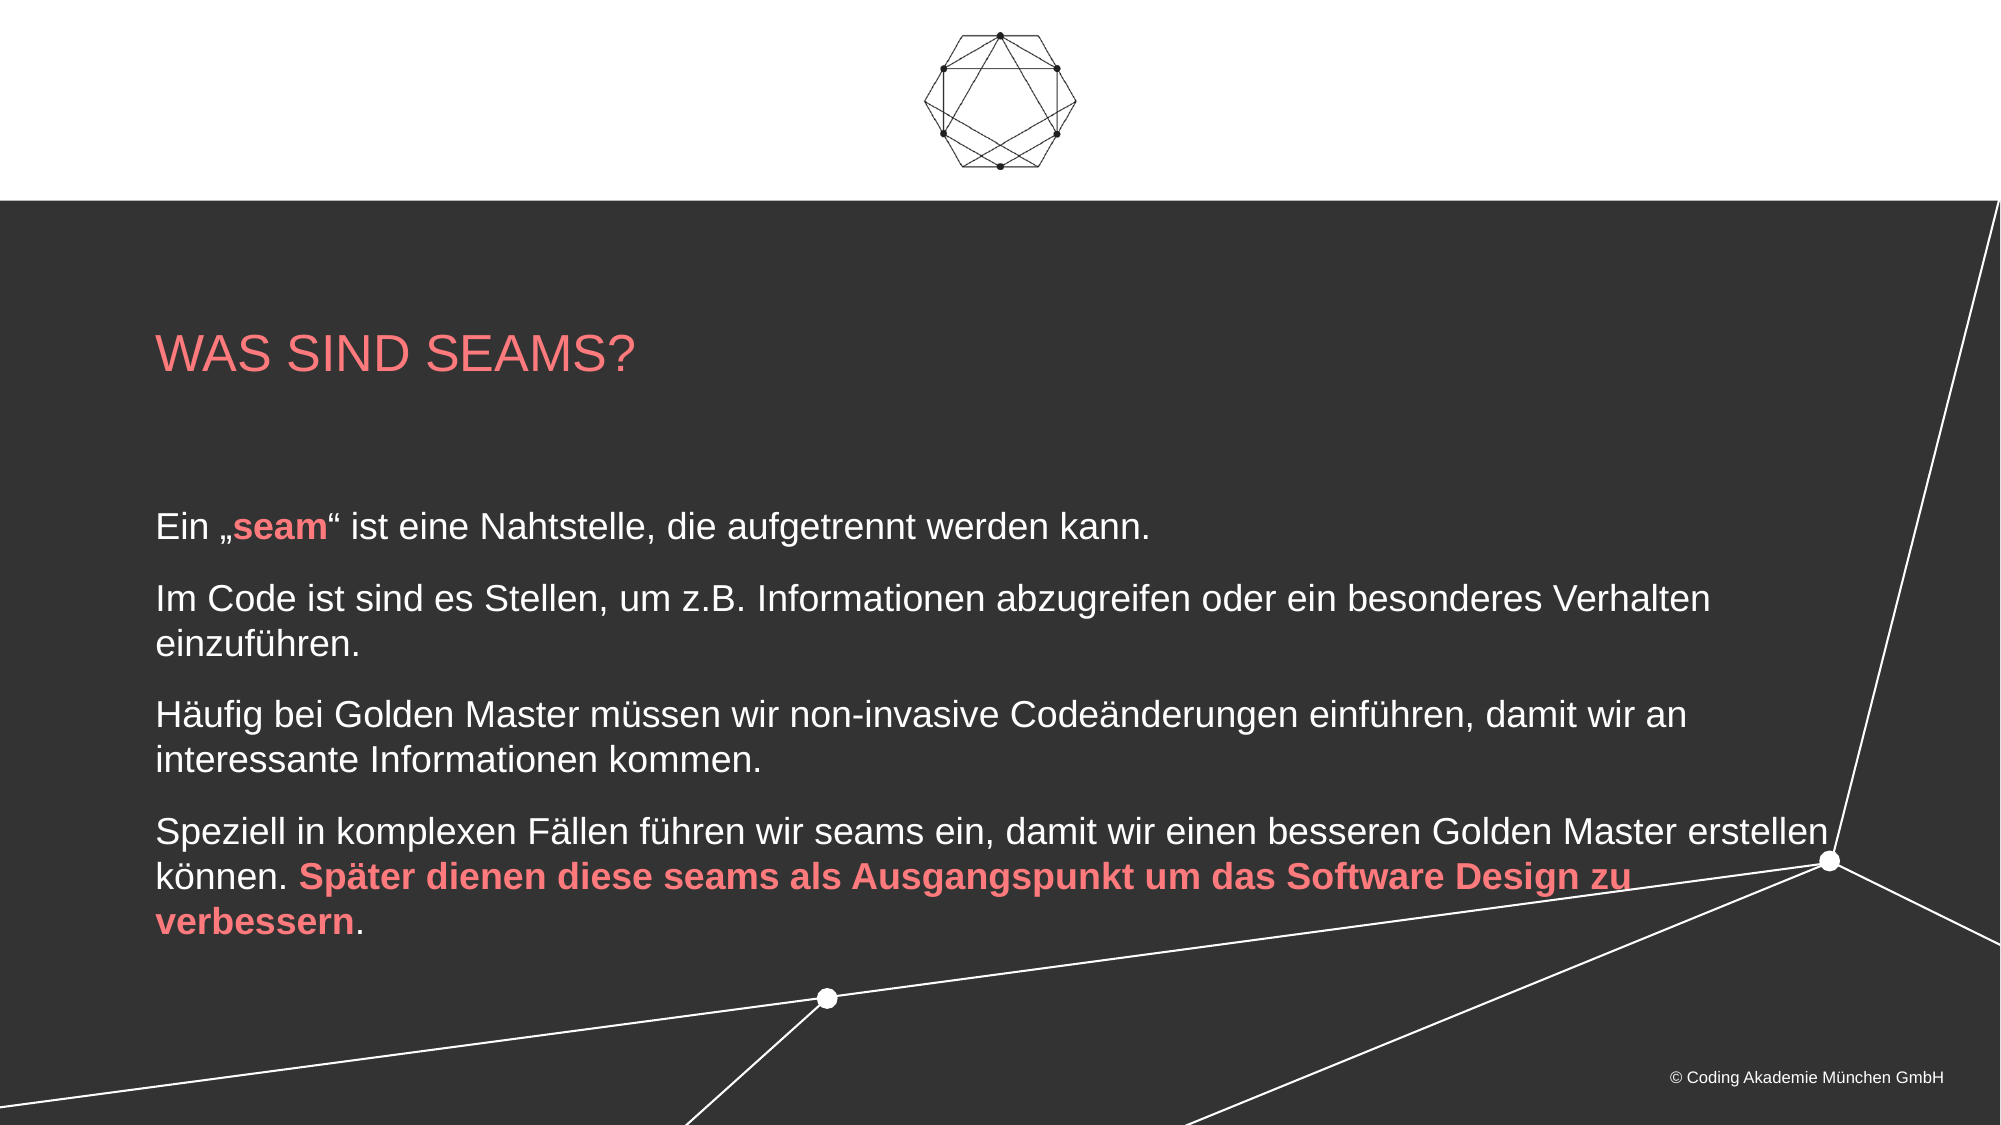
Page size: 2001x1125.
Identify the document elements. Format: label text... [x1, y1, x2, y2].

footer © Coding Akademie München GmbH [1354, 1069, 1945, 1088]
title Was sind seams? [155, 319, 1839, 383]
list Ein „seam“ ist eine Nahtstelle, die aufgetrennt werden kann. Im Code ist sind es Stellen, um z.B. Informationen abzugreifen oder ein besonderes Verhalten einzuführen. Häufig bei Golden Master müssen wir non-invasive Codeänderungen einführen, damit wir an interessante Informationen kommen. Speziell in komplexen Fällen führen wir seams ein, damit wir einen besseren Golden Master erstellen können. Später dienen diese seams als Ausgangspunkt um das Software Design zu verbessern. [155, 497, 1839, 1006]
picture [923, 32, 1077, 170]
